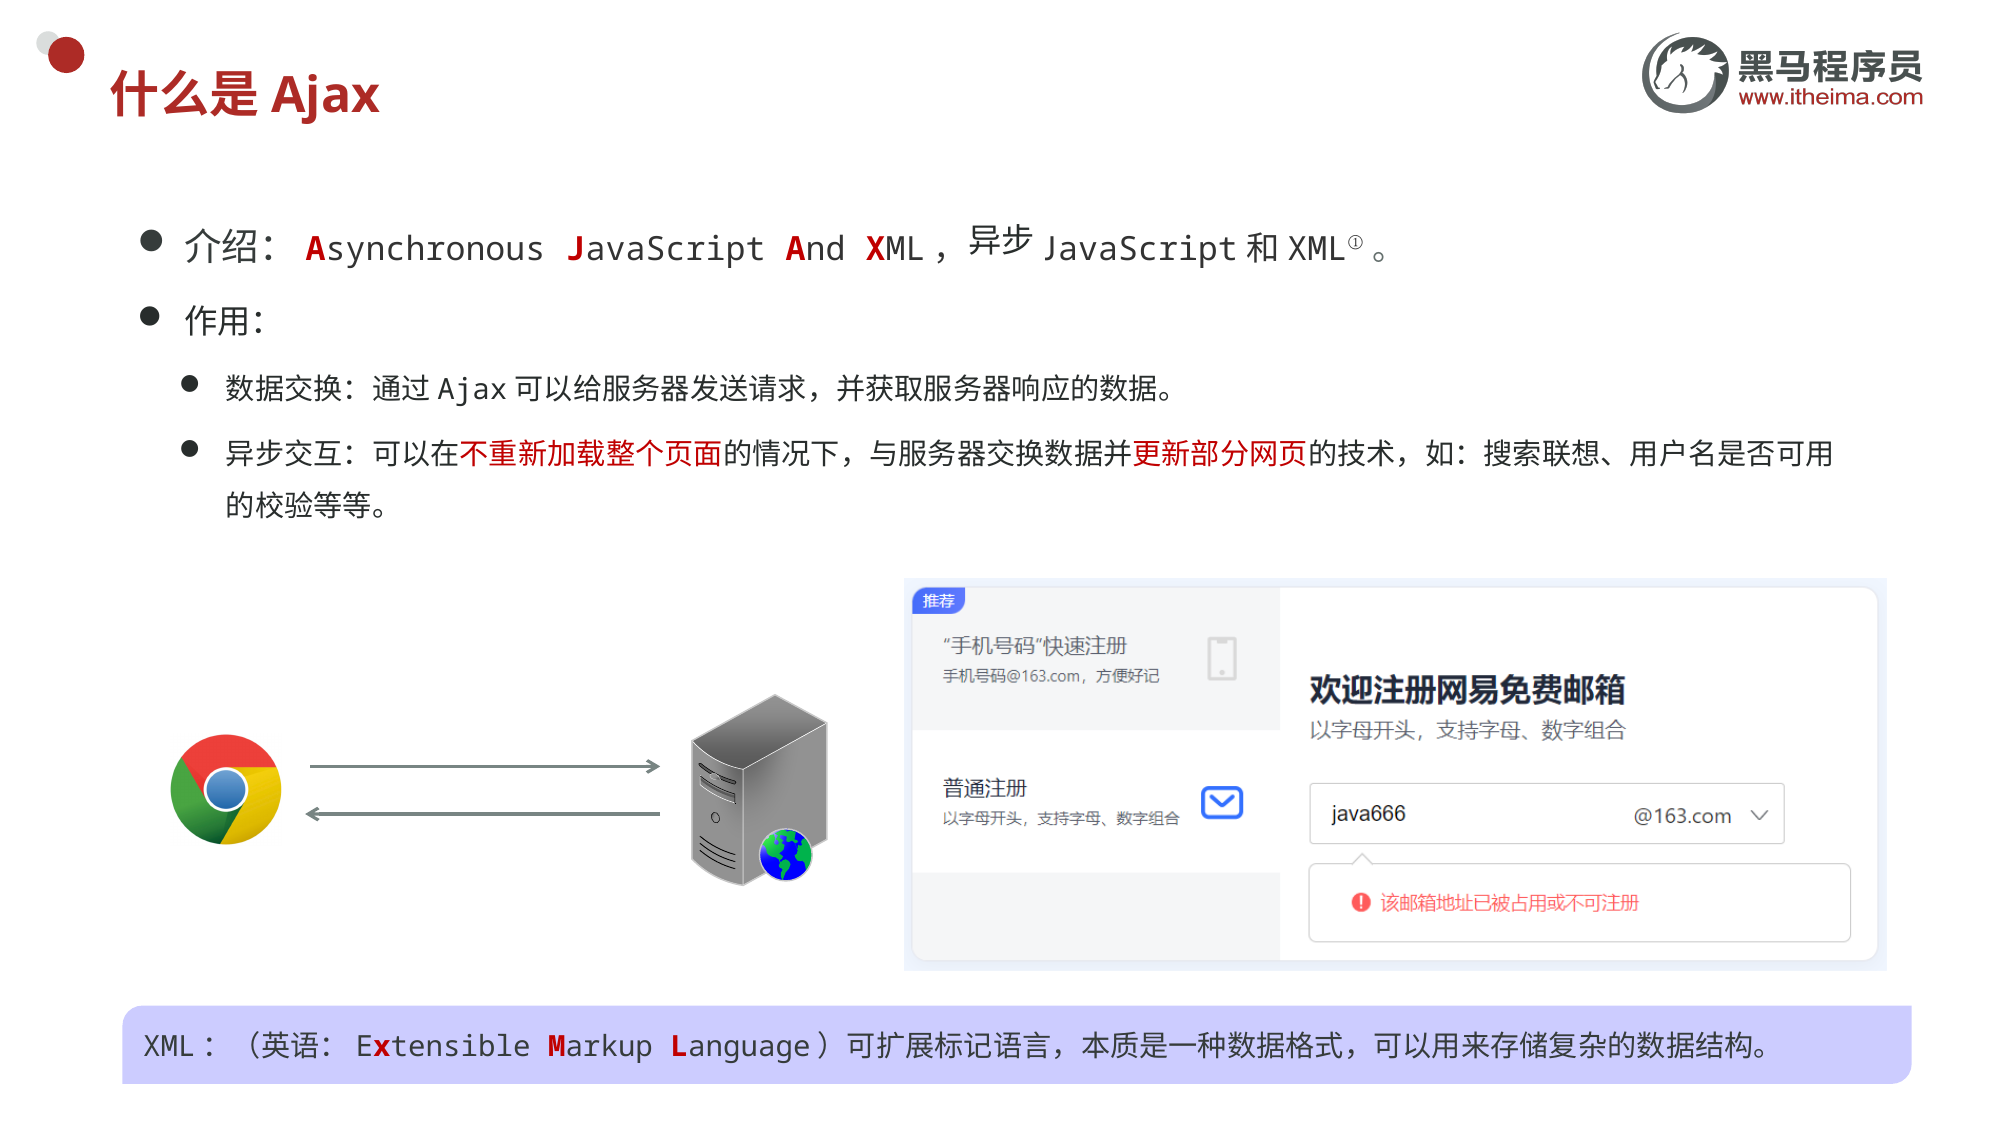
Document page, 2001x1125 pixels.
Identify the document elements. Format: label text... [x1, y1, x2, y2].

picture [1633, 24, 1937, 125]
text_box XML：（英语：Extensible Markup Language）可扩展标记语言，本质是一种数据格式，可以用来存储复杂的数据结构。 [121, 1004, 1913, 1085]
picture [689, 691, 829, 888]
picture [904, 577, 1889, 973]
picture [170, 733, 282, 846]
text_box 异步 [957, 213, 1046, 264]
text_box 介绍：Asynchronous JavaScript And XML， 的JavaScript和XML①。 作用： 数据交换：通过Ajax可以给服务器发送请求，并获取服务器响应的数据。 异步交互：可以在不重新加载整个页面的情况下，与服务器交换数据并更新部分网页的技术，如：搜索联想、用户名是否可用的校验等等。 [122, 192, 1878, 528]
title 什么是Ajax [94, 55, 1858, 133]
